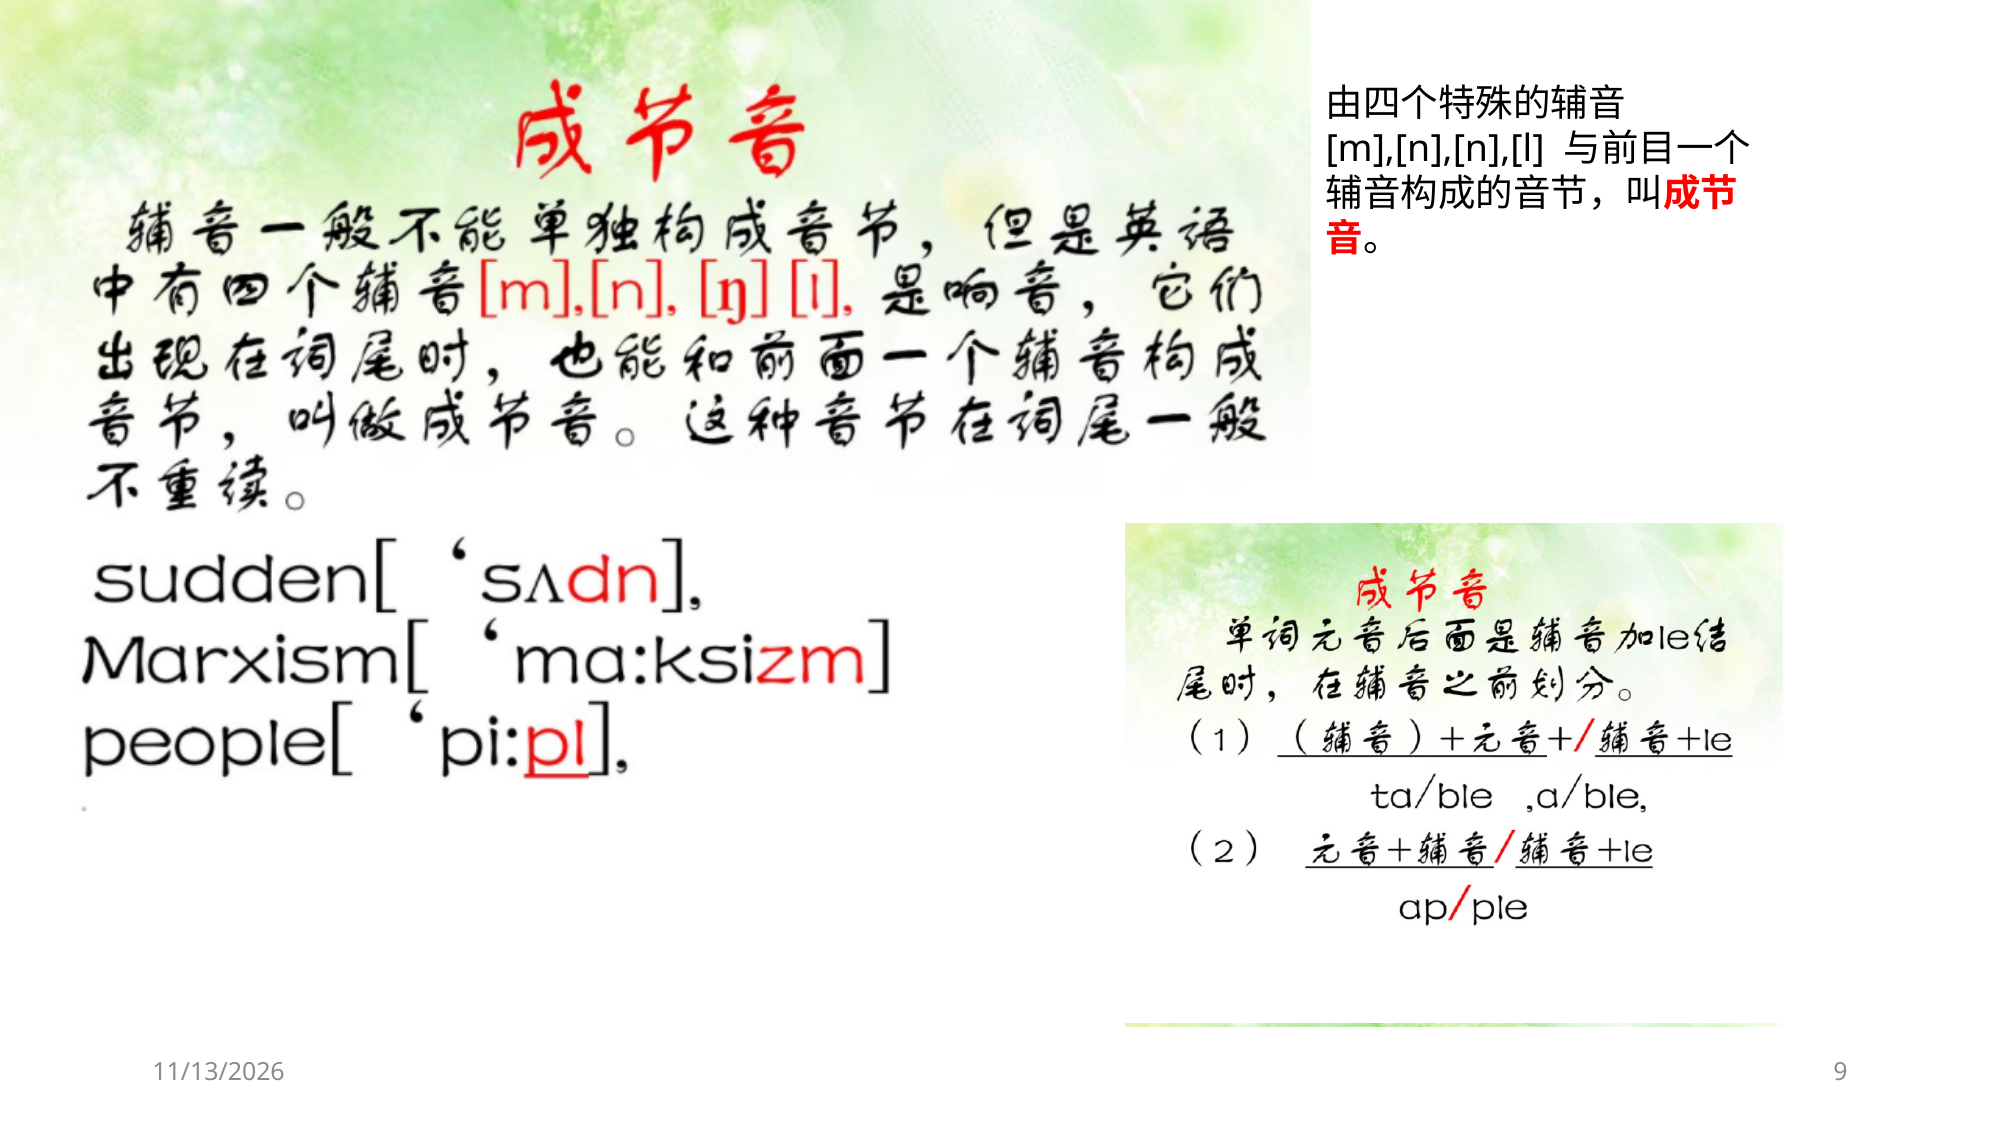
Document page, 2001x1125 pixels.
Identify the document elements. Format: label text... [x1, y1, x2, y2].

text_box 由四个特殊的辅音 [m],[n],[n],[l] 与前目一个辅音构成的音节，叫成节音。 [1311, 71, 1783, 266]
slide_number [137, 1042, 588, 1103]
picture [0, 0, 1783, 1028]
slide_number 9 [1412, 1042, 1863, 1103]
